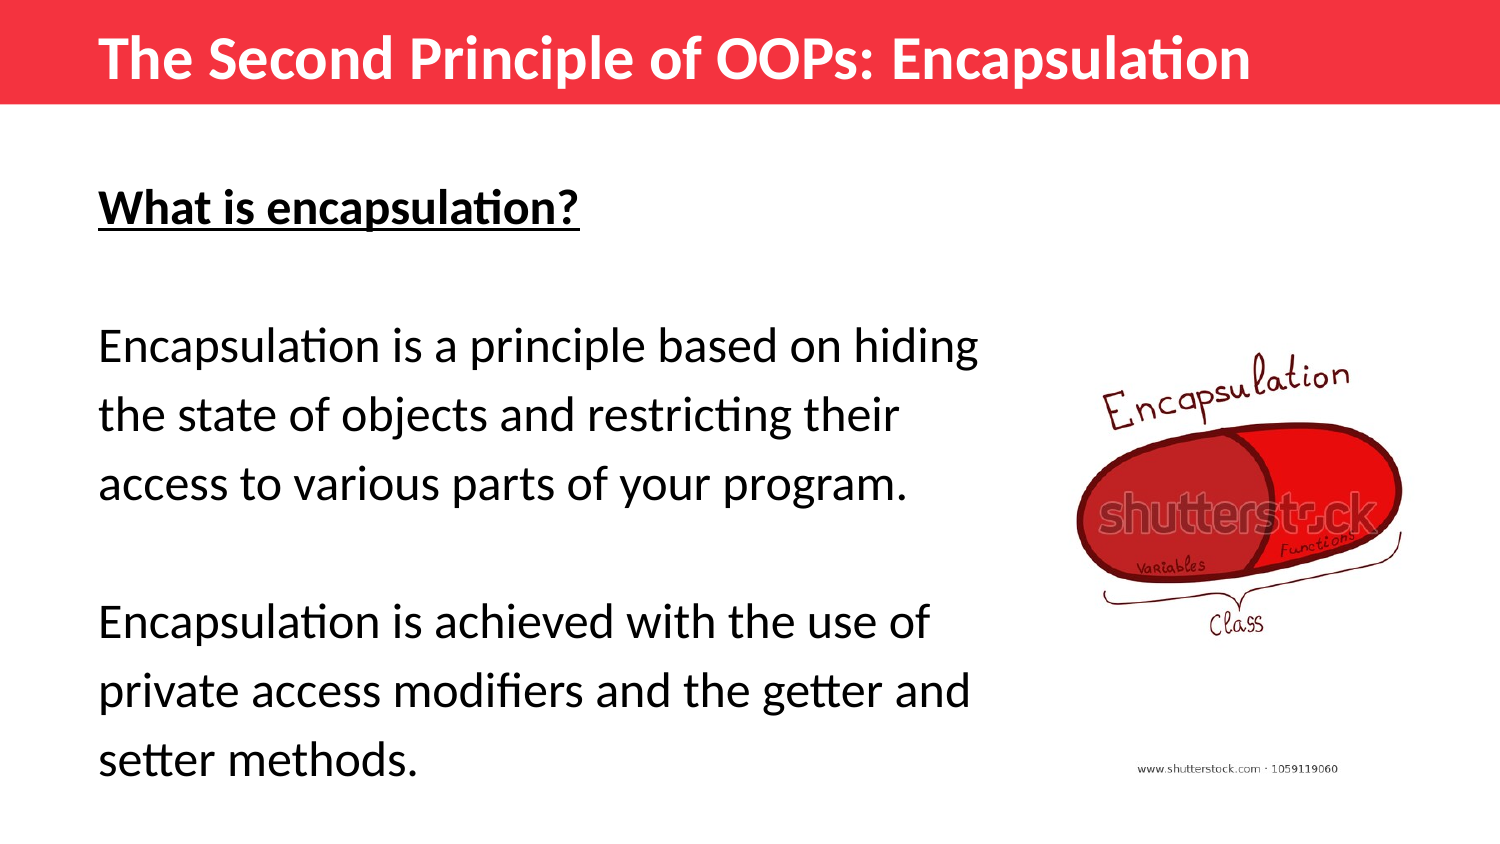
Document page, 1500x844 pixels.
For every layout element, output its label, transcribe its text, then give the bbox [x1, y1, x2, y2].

picture [988, 262, 1487, 777]
text_box What is encapsulation? Encapsulation is a principle based on hiding the state of objects and restricting their access to various parts of your program. Encapsulation is achieved with the use of private access modifiers and the getter and setter methods. [83, 150, 1398, 571]
text_box The Second Principle of OOPs: Encapsulation [83, 2, 1452, 138]
text_box [0, 0, 1500, 105]
